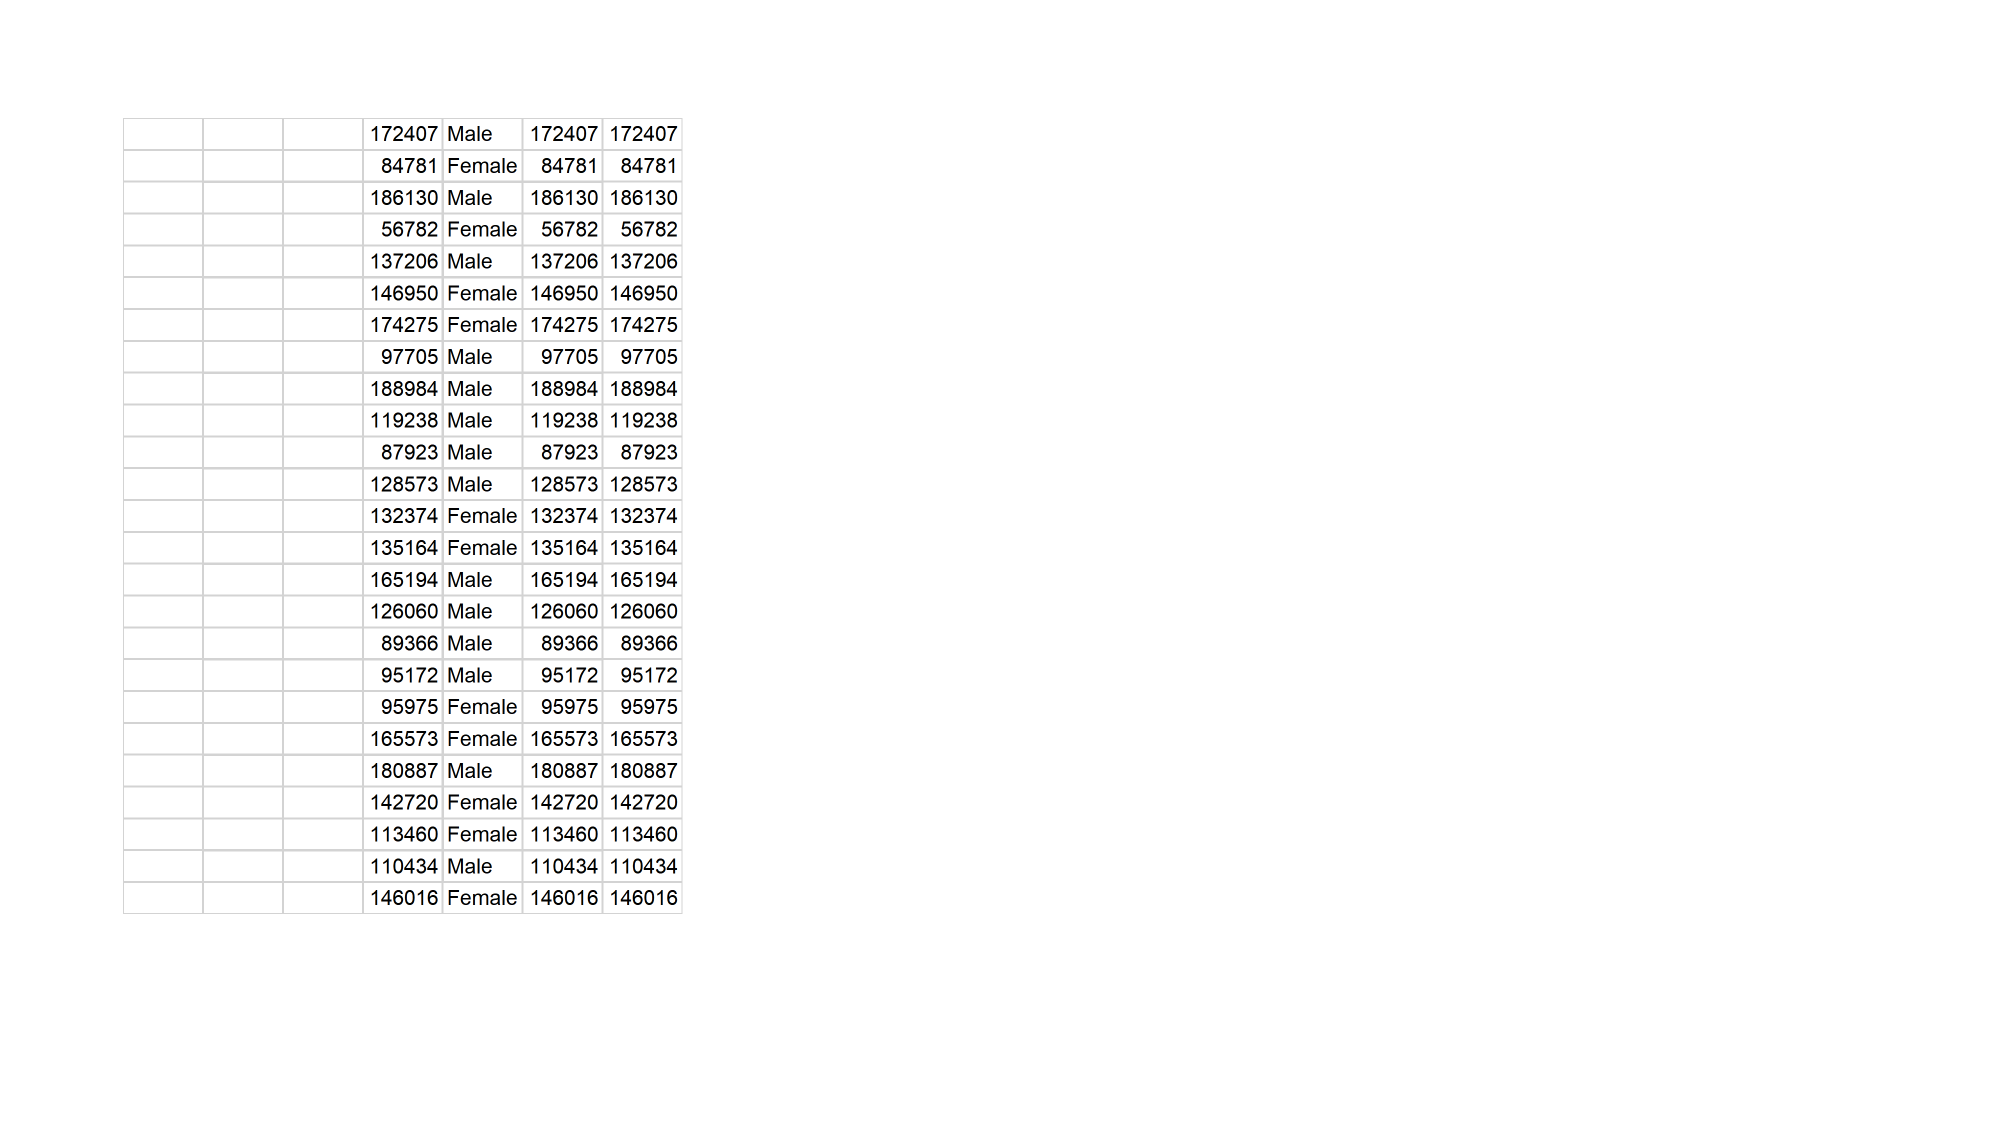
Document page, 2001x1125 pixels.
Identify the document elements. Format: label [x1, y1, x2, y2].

picture [122, 117, 683, 915]
